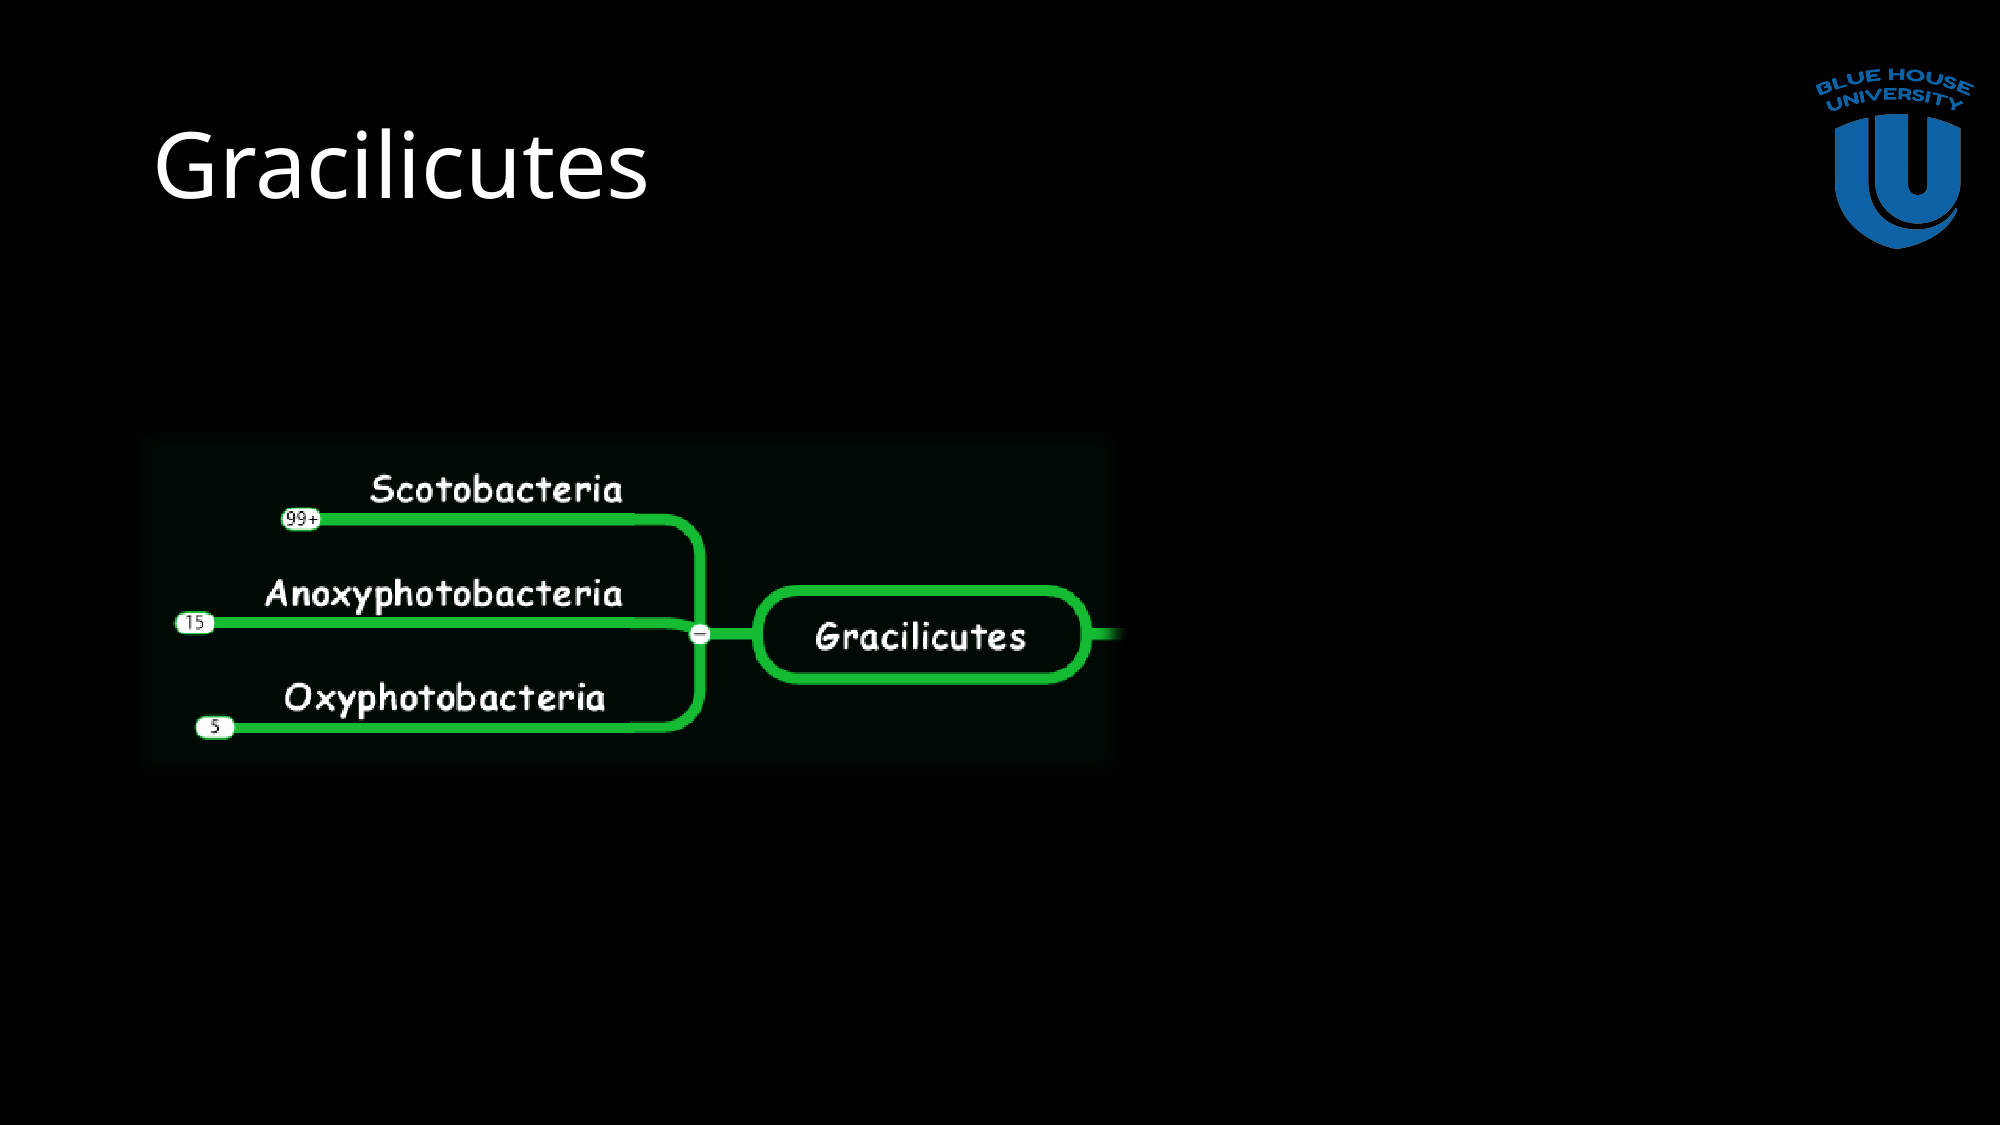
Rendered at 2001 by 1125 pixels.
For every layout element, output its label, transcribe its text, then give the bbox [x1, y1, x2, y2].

title Gracilicutes [137, 59, 1863, 278]
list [124, 418, 1128, 784]
picture [1863, 60, 2000, 249]
